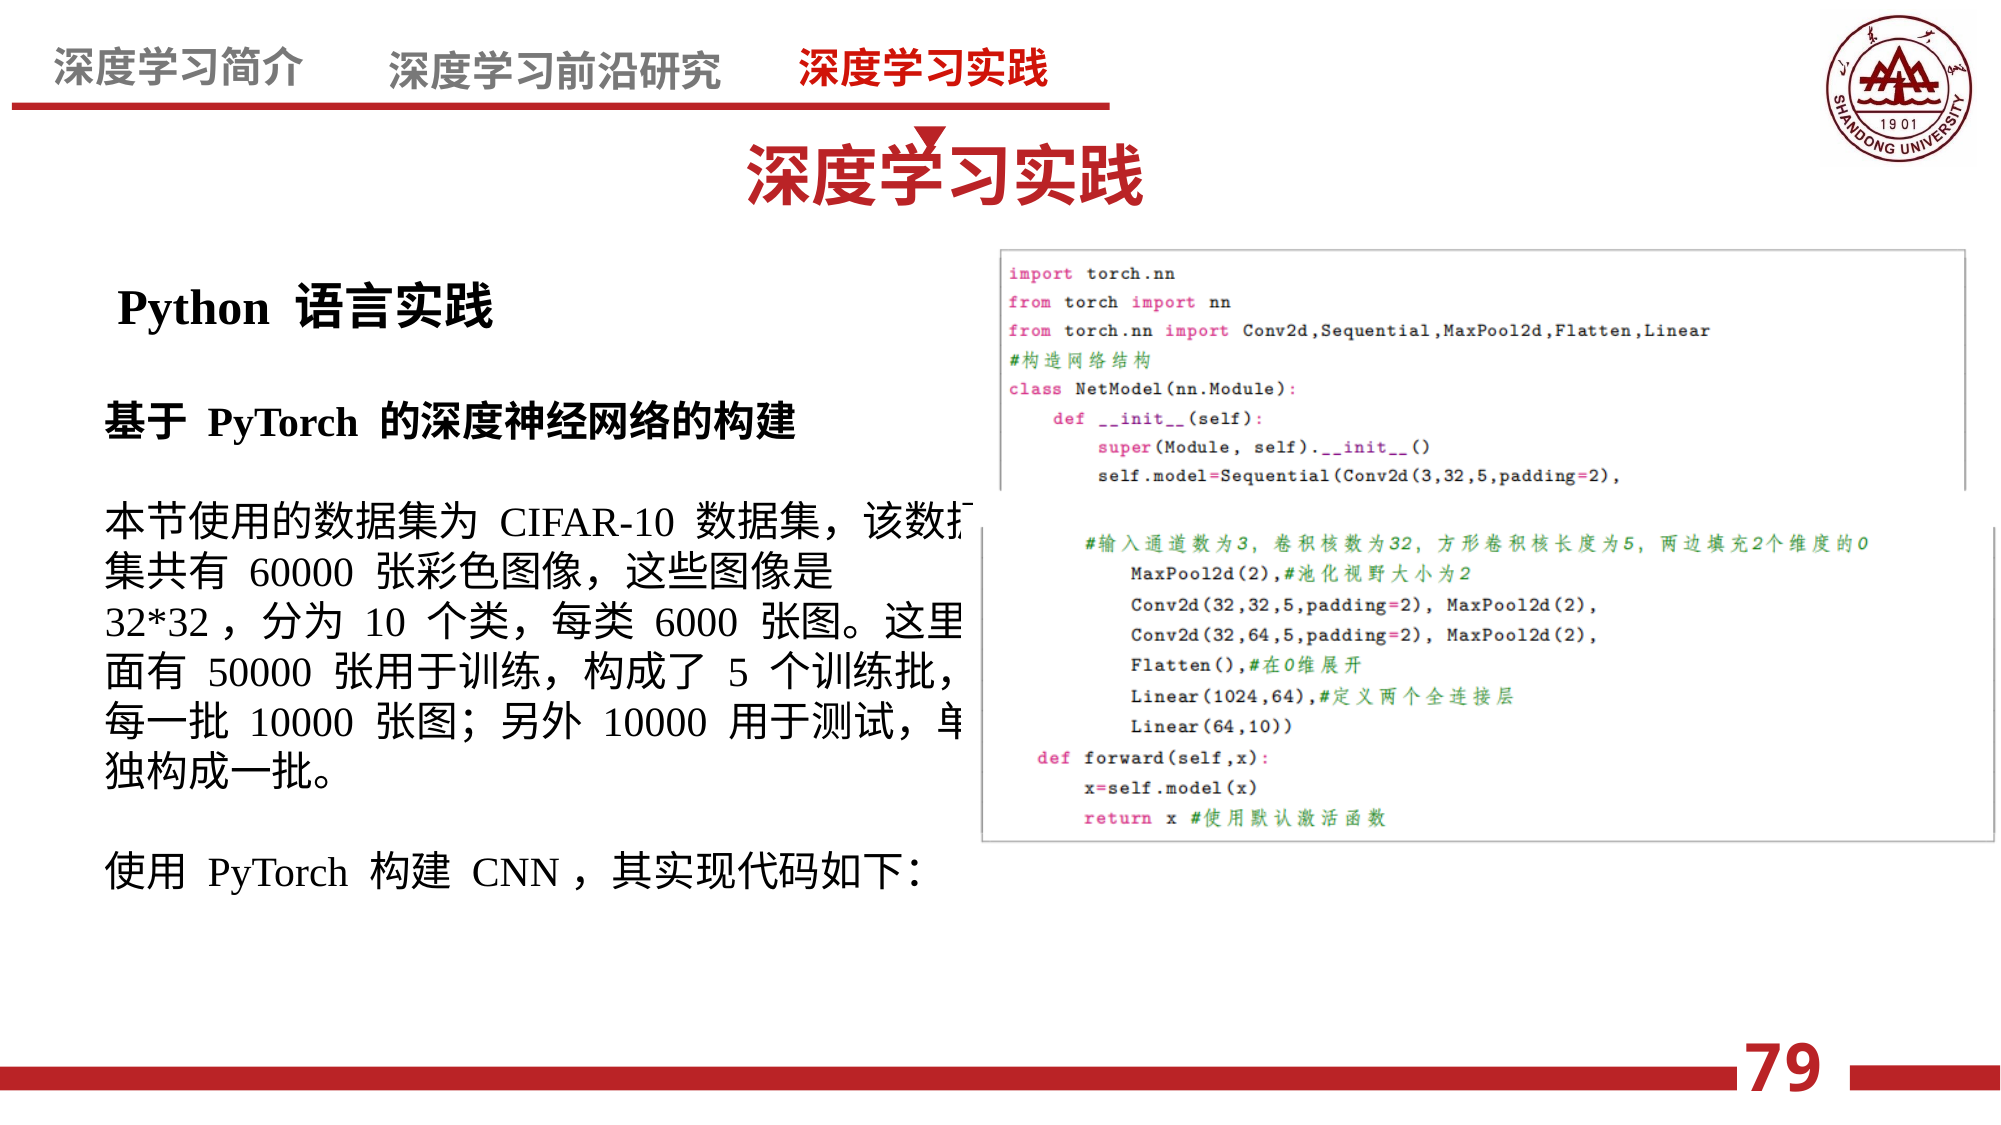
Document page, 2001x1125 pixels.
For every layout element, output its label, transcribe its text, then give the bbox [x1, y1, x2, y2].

text_box 深度学习实践 [699, 126, 1161, 222]
picture [1820, 9, 1977, 167]
picture [961, 243, 2000, 846]
text_box Python 语言实践 基于 PyTorch 的深度神经网络的构建 本节使用的数据集为 CIFAR-10 数据集，该数据集共有 60000 张彩色图像，这些图像是 32*32，分为 10 个类，每类 6000 张图。这里面有 50000 张用于训练，构成了 5 个训练批，每一批 10000 张图；另外 10000 用于测试，单独构成一批。 使用 PyTorch 构建 CNN，其实现代码如下： [89, 267, 1010, 903]
